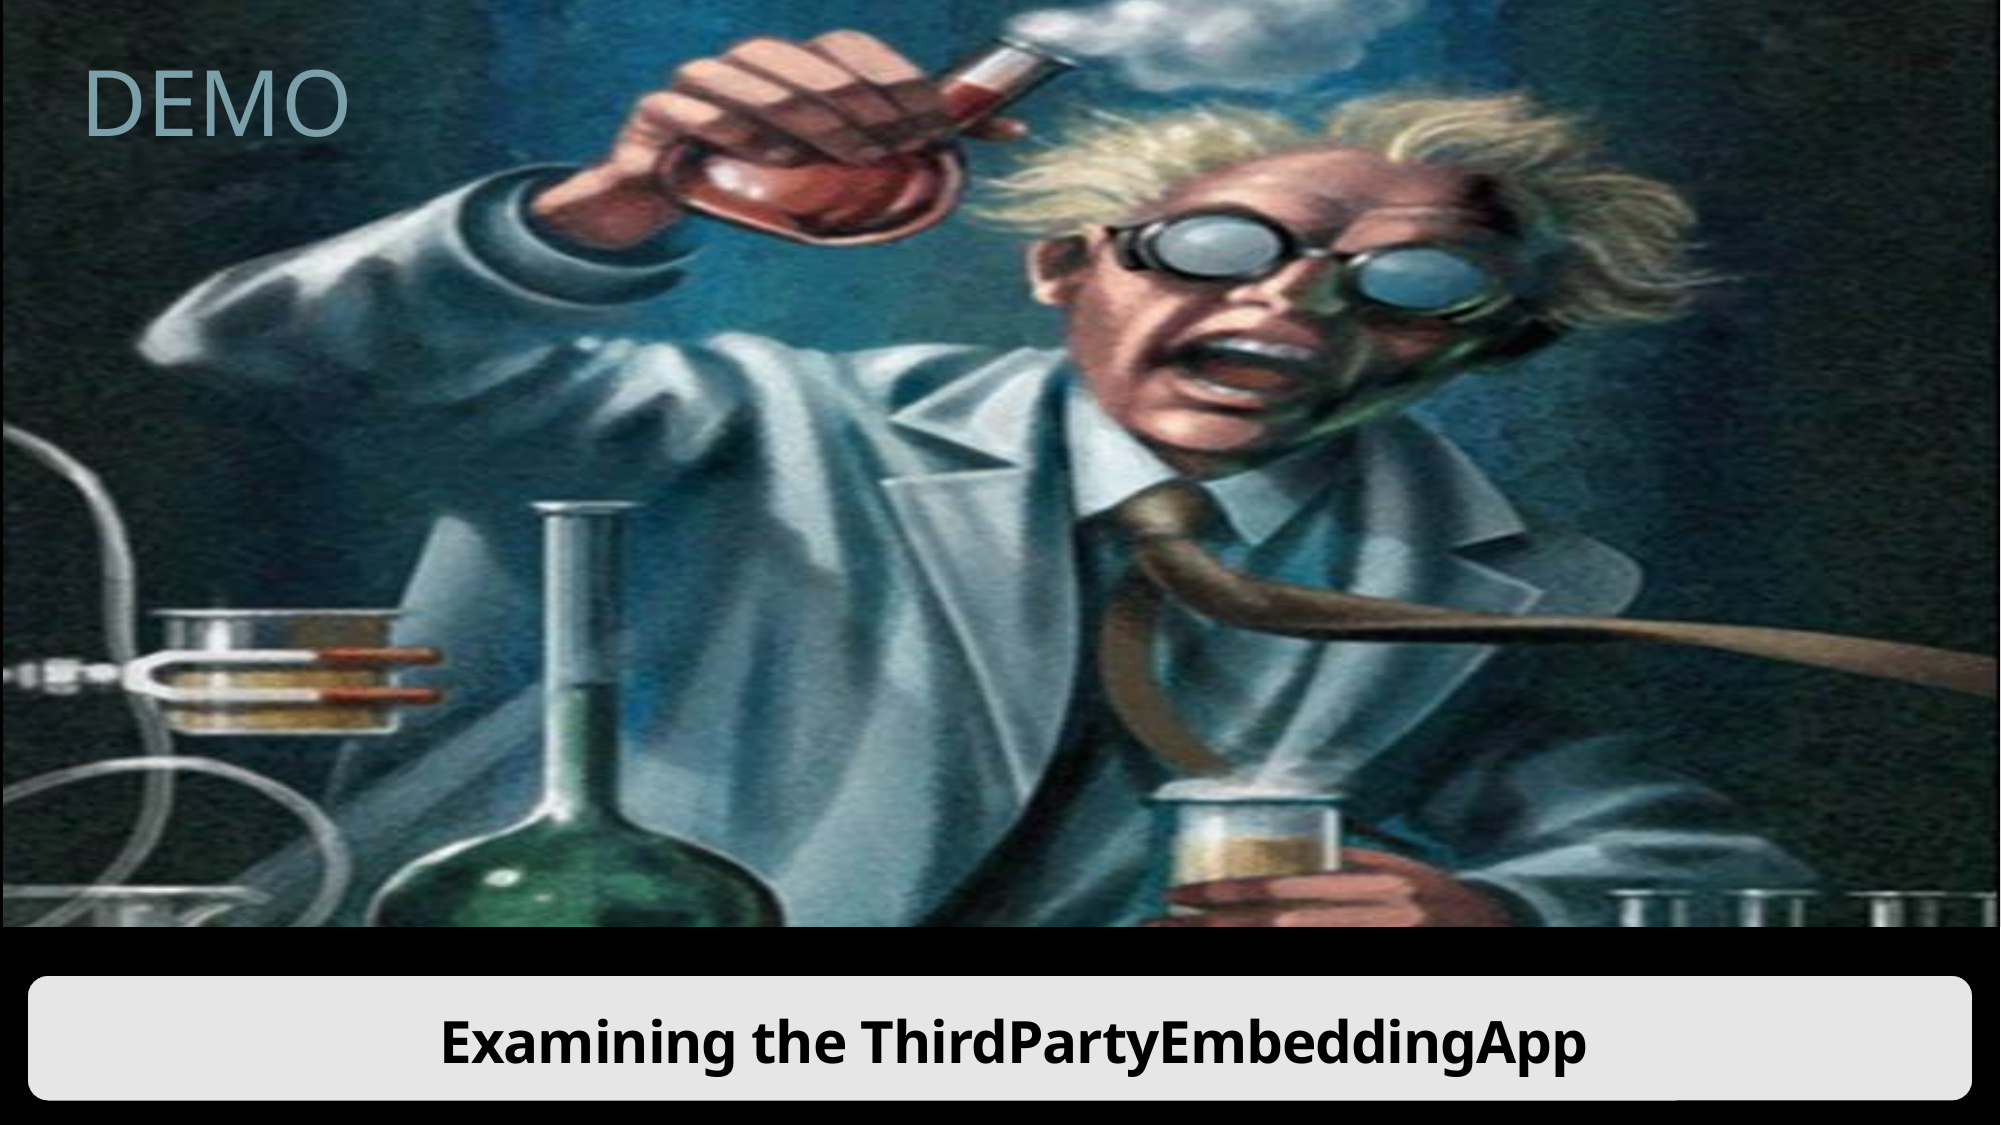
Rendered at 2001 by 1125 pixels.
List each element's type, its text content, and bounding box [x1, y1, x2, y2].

picture [3, 0, 2001, 927]
title Examining the ThirdPartyEmbeddingApp [69, 1005, 1958, 1076]
